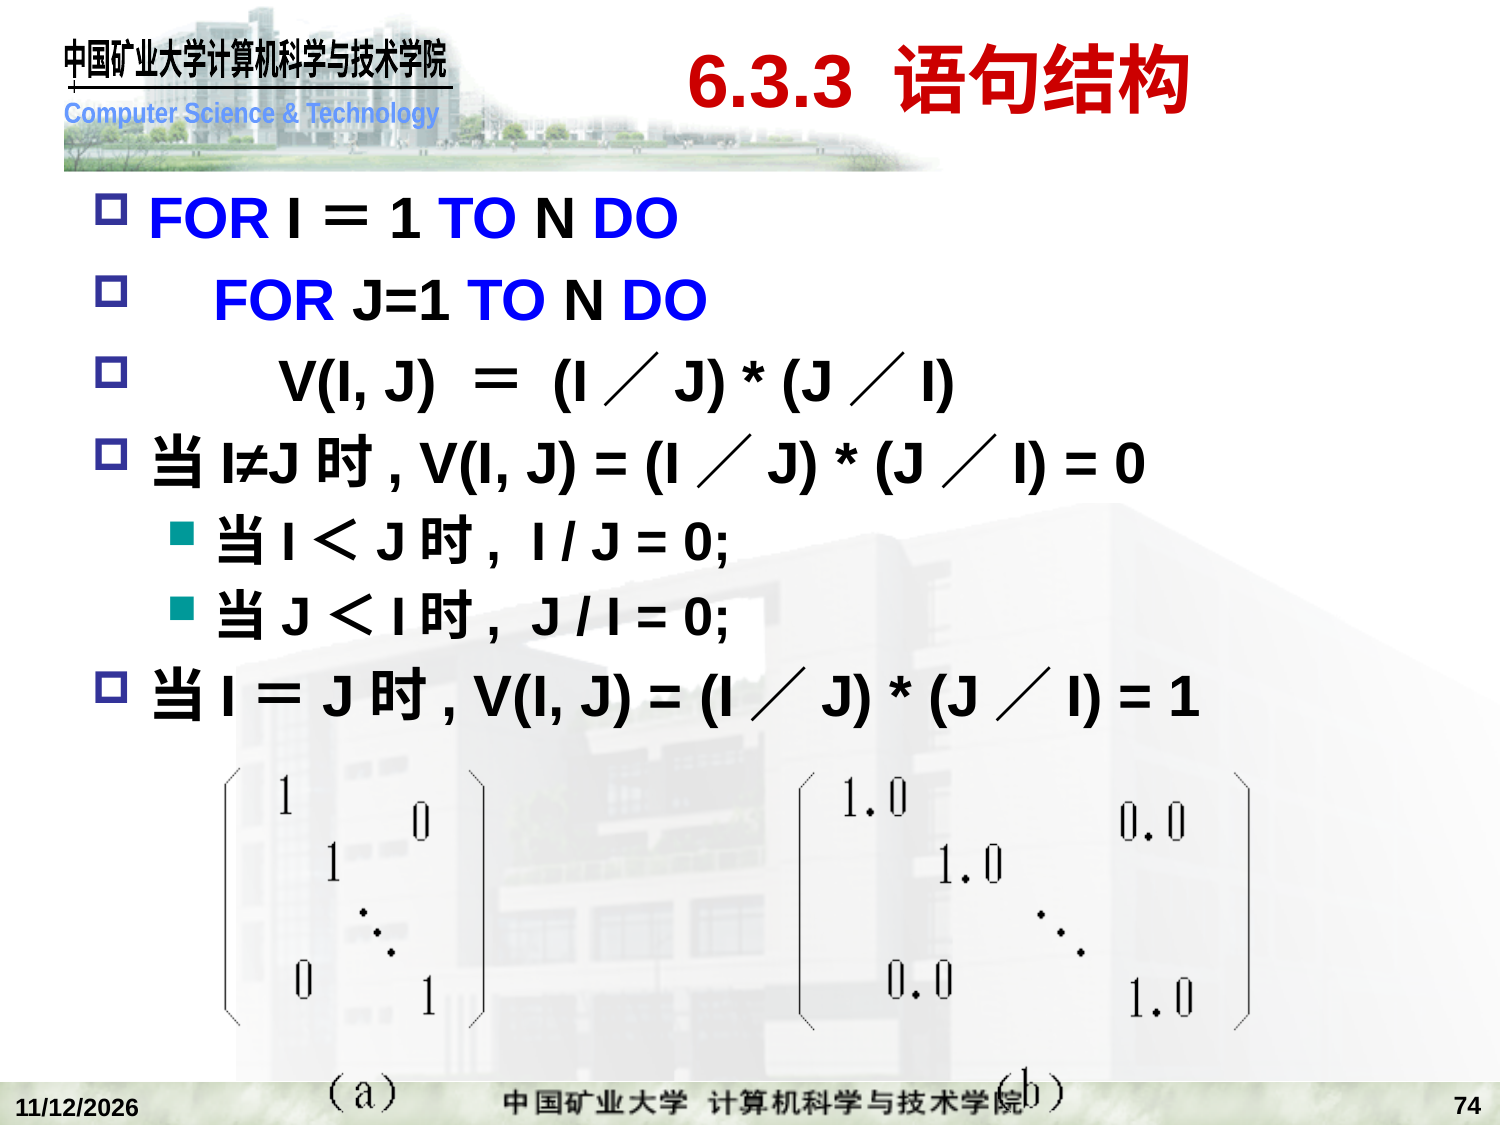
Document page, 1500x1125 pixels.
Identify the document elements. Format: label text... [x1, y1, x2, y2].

picture [68, 51, 73, 59]
slide_number 74 [1364, 1082, 1500, 1125]
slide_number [0, 1083, 182, 1125]
list FOR I＝1 TO N DO FOR J=1 TO N DO V(I, J) ＝ (I／J) * (J／I) 当I≠J时, V(I, J) = (I／J) * (J／I) = 0 当I＜J时, I / J = 0; 当J＜I时, J / I = 0; 当I＝J时, V(I, J) = (I／J) * (J／I) = 1 [76, 172, 1428, 1006]
title 6.3.3 语句结构 [478, 14, 1402, 141]
picture [64, 0, 954, 175]
picture [0, 746, 1364, 1125]
